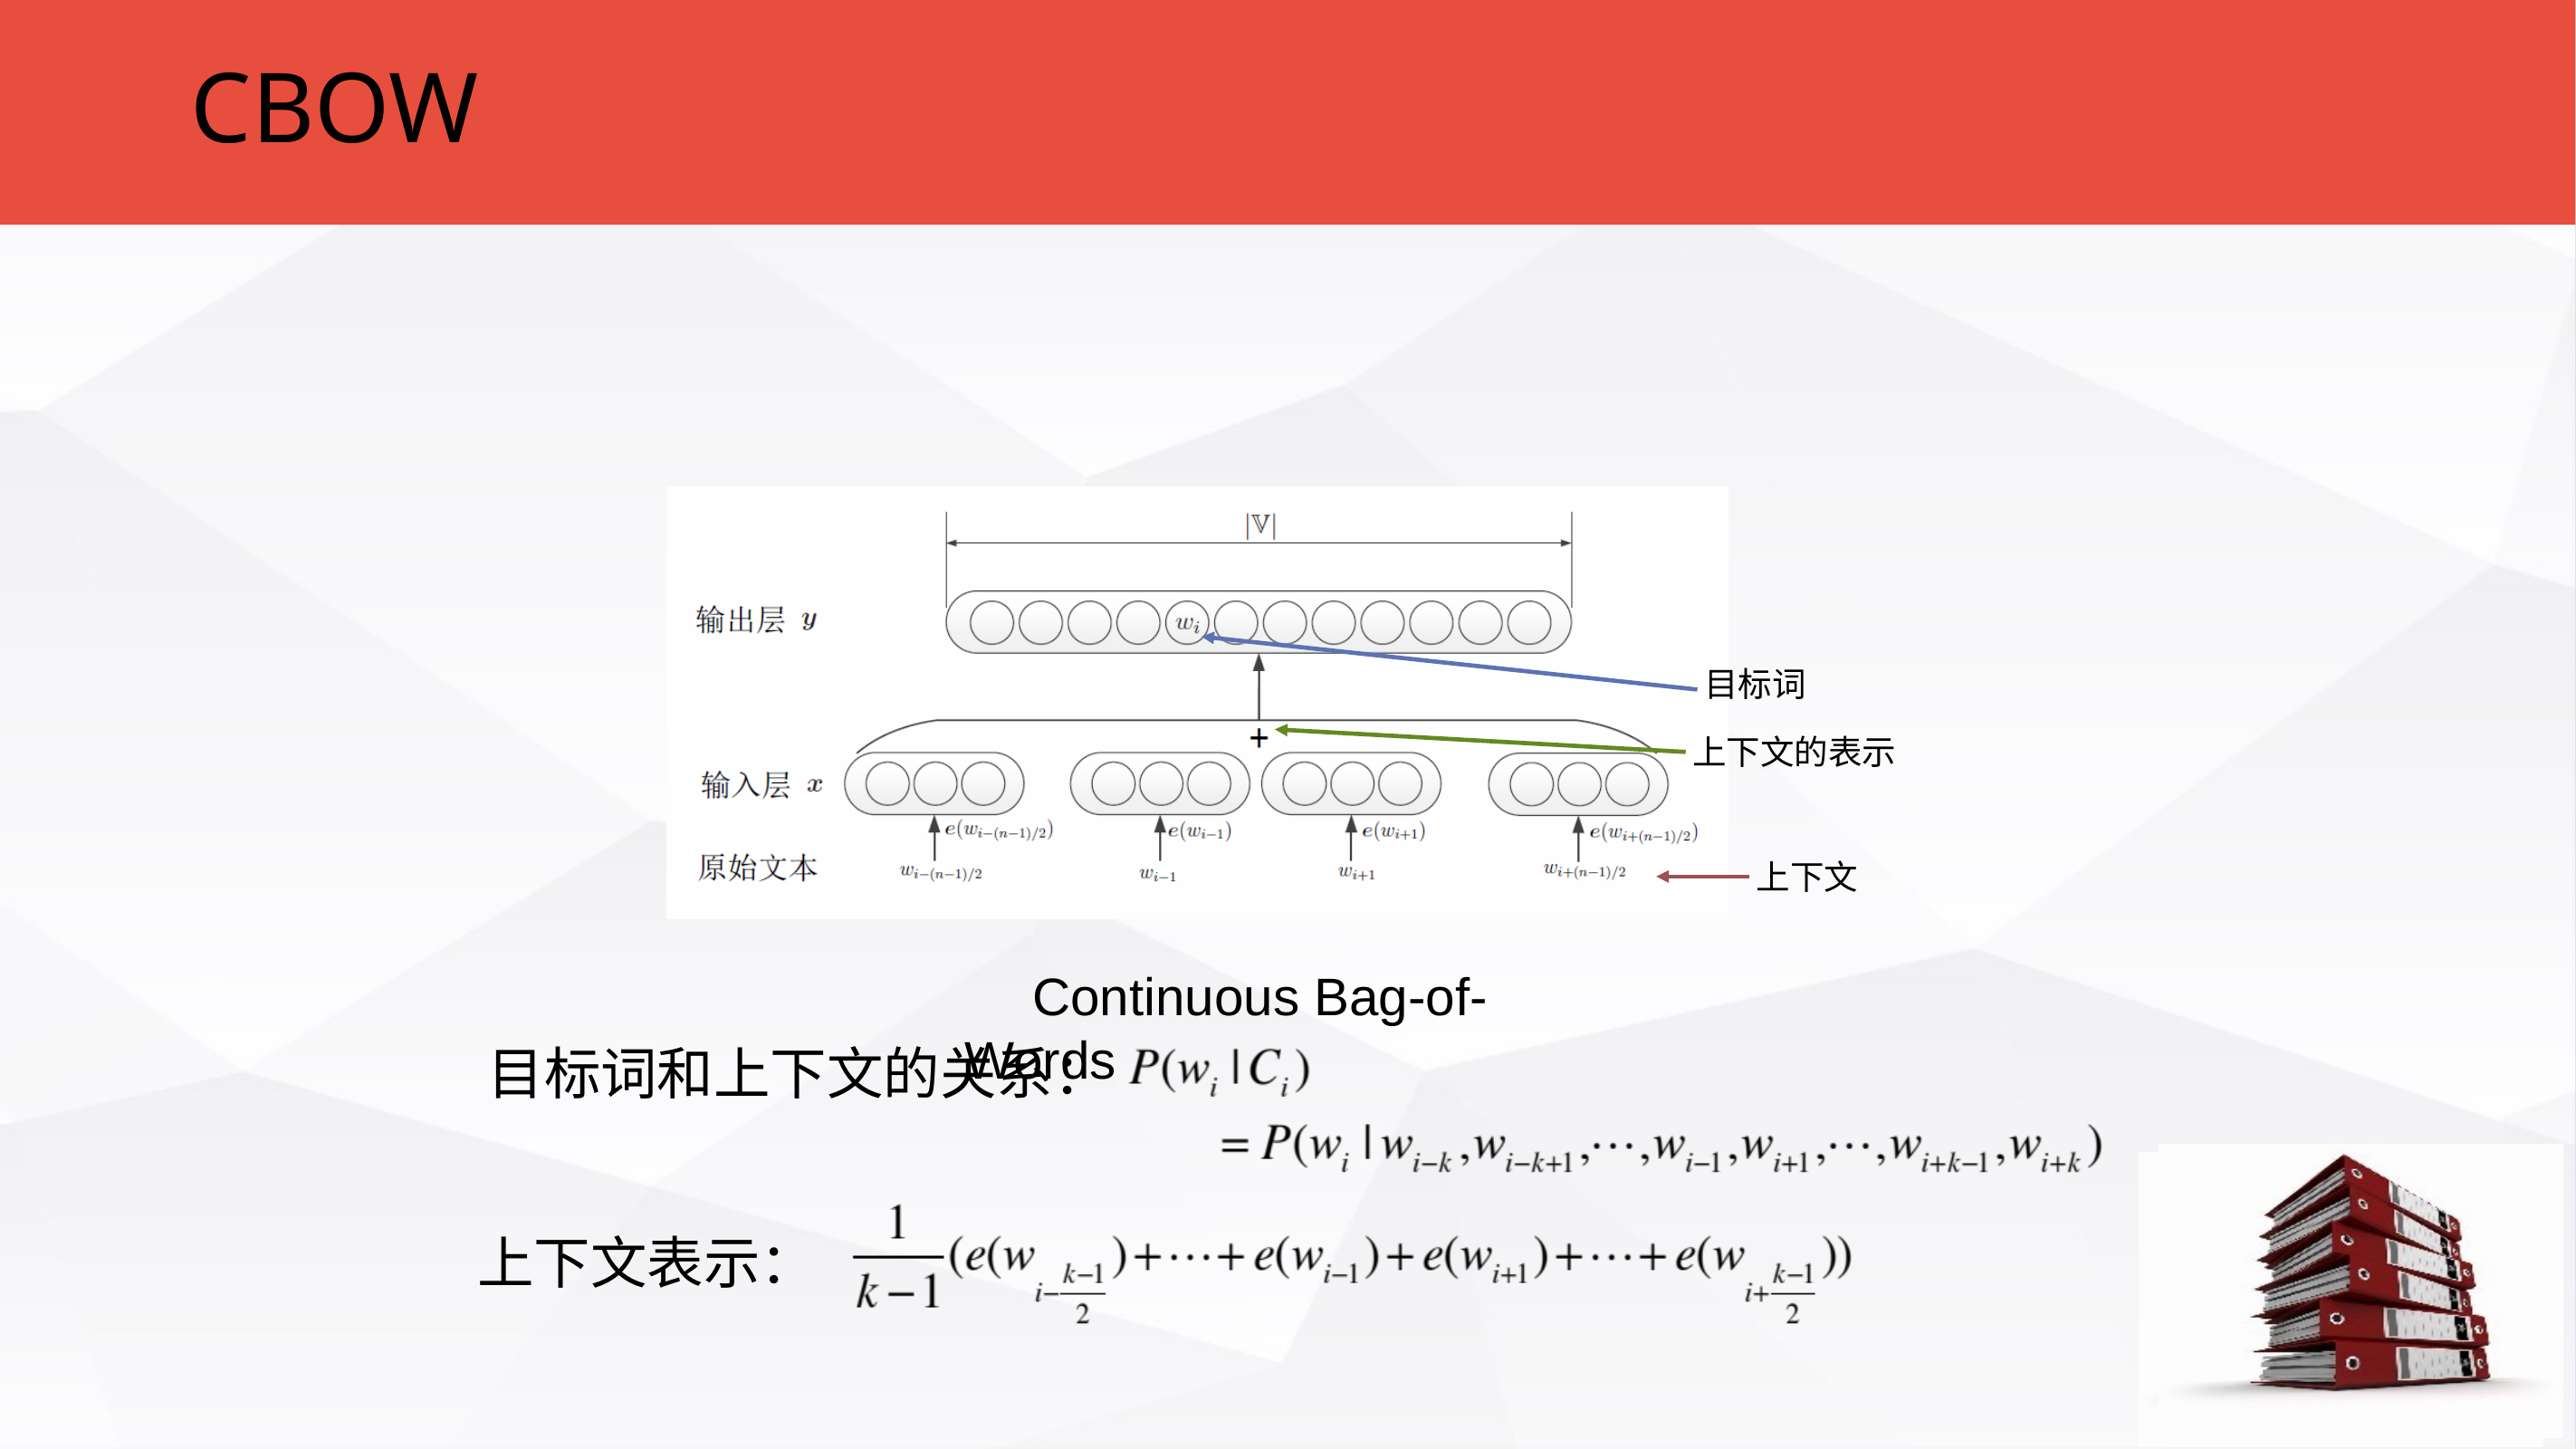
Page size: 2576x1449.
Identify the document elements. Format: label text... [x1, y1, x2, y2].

text_box 目标词和上下文的关系： [480, 1031, 1118, 1114]
text_box 上下文的表示 [1729, 724, 1954, 779]
picture [0, 226, 2576, 1449]
text_box 上下文 [1749, 849, 1910, 904]
text_box 上下文表示： [470, 1219, 825, 1303]
text_box 目标词 [1729, 656, 1858, 711]
title CBOW [177, 18, 2399, 205]
text_box Continuous Bag-of-Words [957, 955, 1579, 1033]
